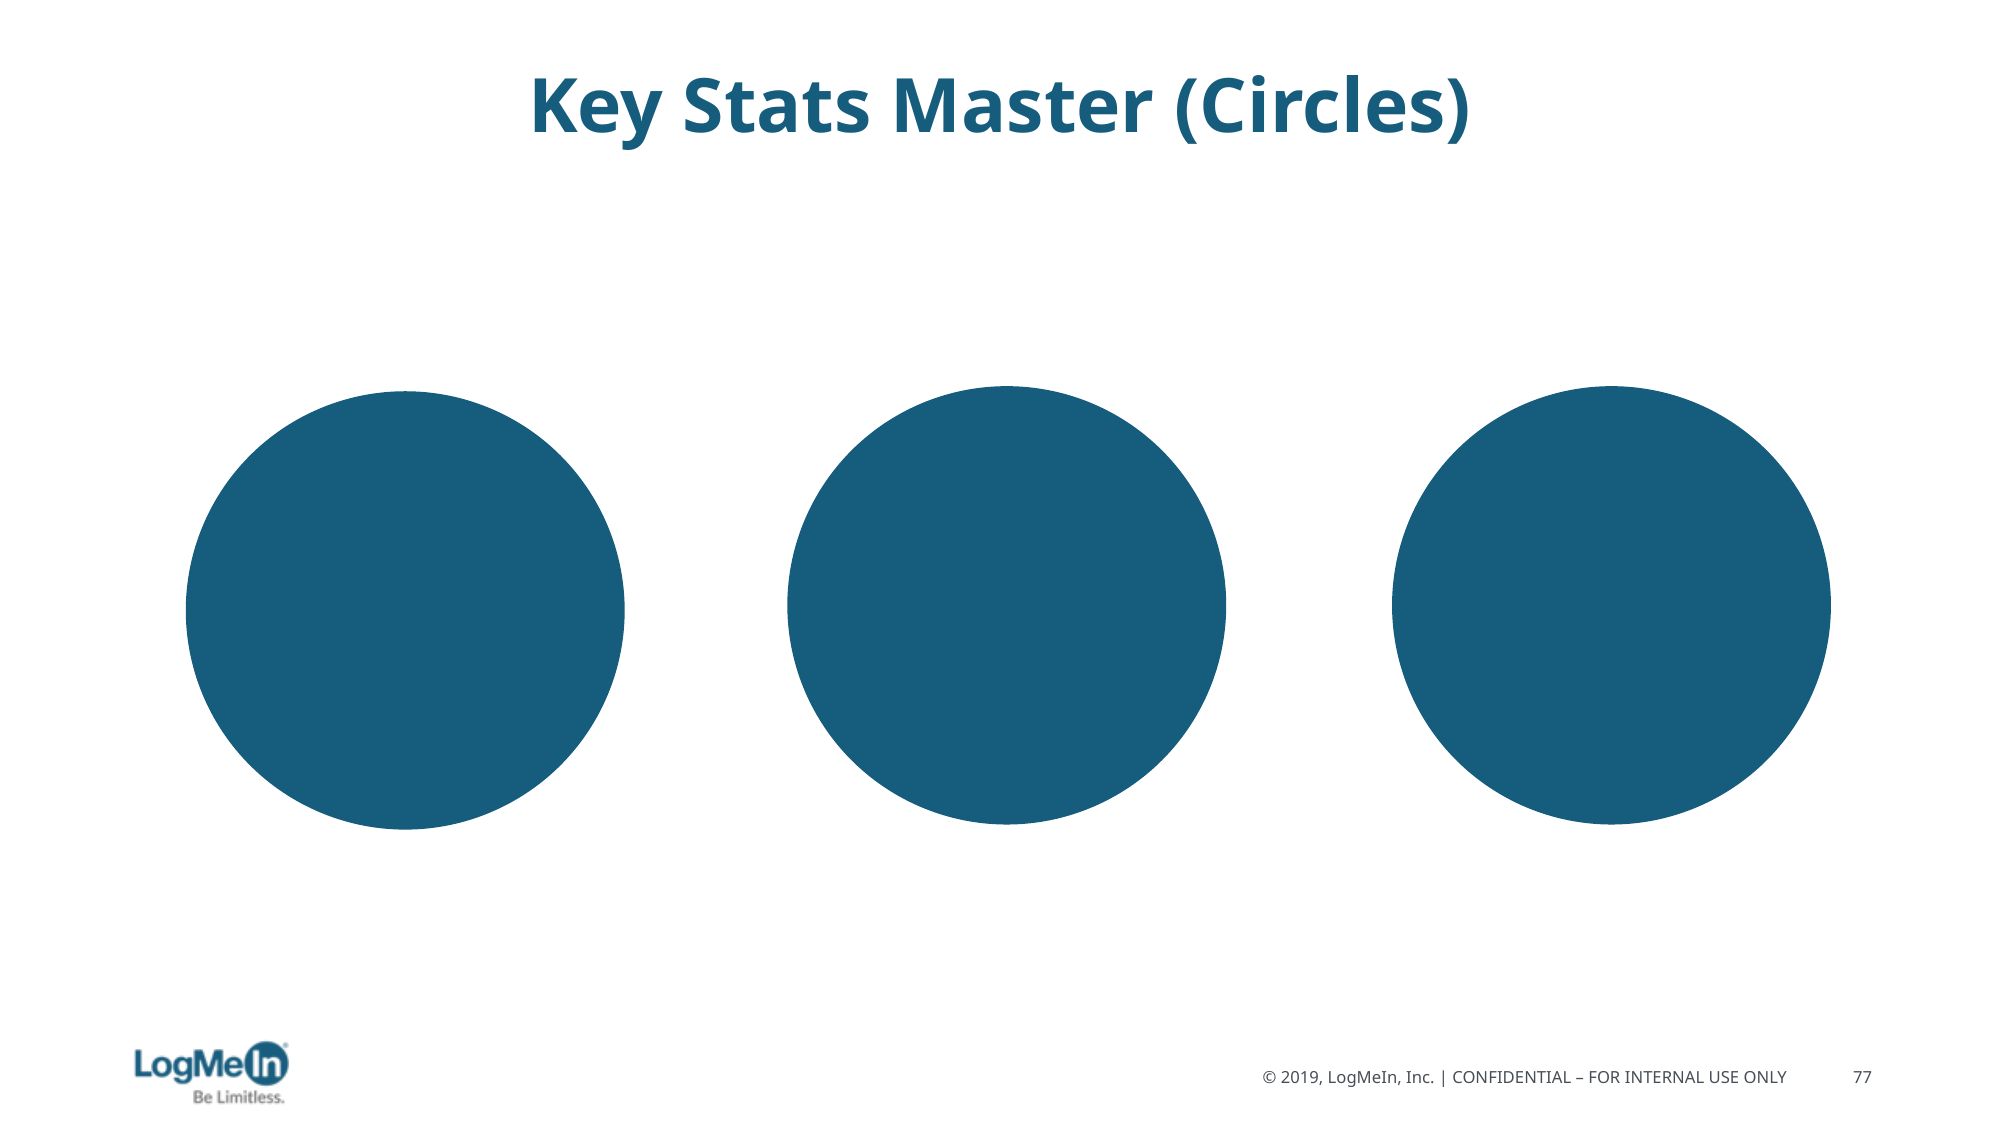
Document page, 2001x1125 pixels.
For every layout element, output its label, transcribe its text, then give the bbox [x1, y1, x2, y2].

title Key Stats Master (Circles) [137, 59, 1863, 254]
picture [125, 1037, 300, 1108]
